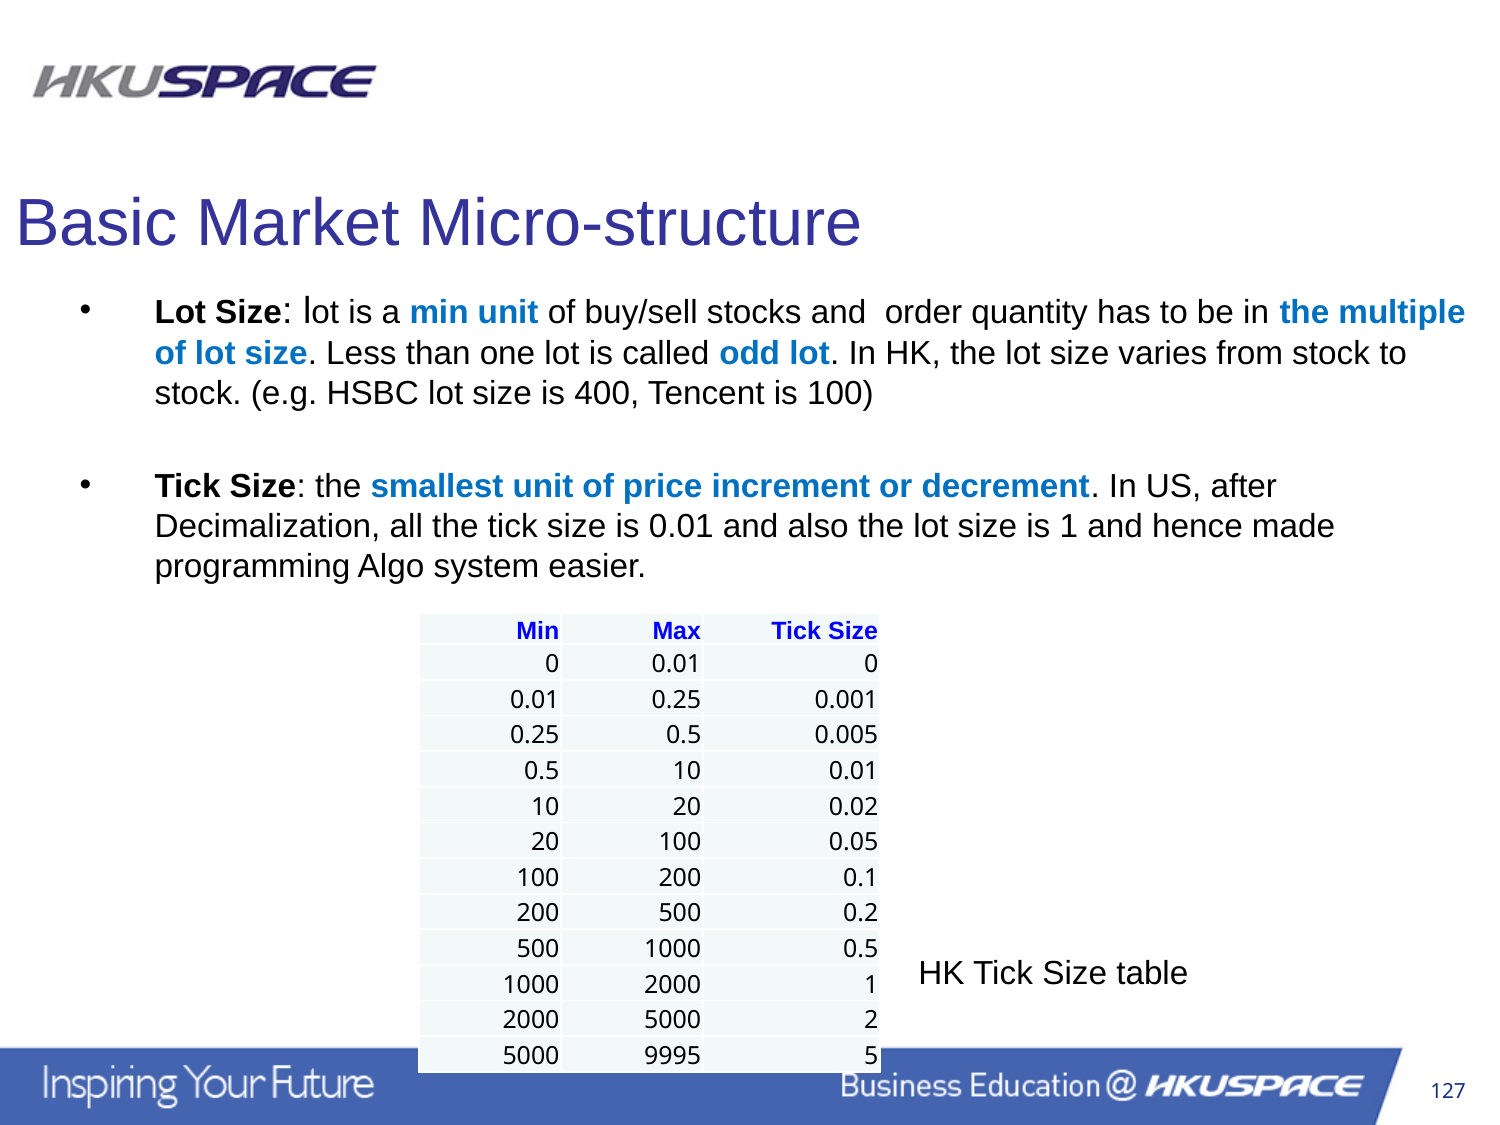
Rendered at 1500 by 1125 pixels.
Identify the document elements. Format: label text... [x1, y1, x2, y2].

table_cell 0.01 [562, 645, 702, 679]
table_cell 0.1 [704, 859, 879, 893]
table_cell 0 [704, 645, 879, 679]
table_cell 0.25 [420, 716, 560, 750]
table_cell 200 [562, 859, 702, 893]
table_cell 5 [704, 1037, 879, 1071]
table_cell 0.01 [420, 681, 560, 715]
text_box Lot Size: lot is a min unit of buy/sell stocks and order quantity has to be in the multiple of lot size. Less than one lot is called odd lot. In HK, the lot size varies from stock to stock. (e.g. HSBC lot size is 400, Tencent is 100) Tick Size: the smallest unit of price increment or decrement. In US, after Decimalization, all the tick size is 0.01 and also the lot size is 1 and hence made programming Algo system easier. [64, 278, 1483, 598]
slide_number 127 [1415, 1070, 1499, 1125]
table_cell 10 [420, 788, 560, 822]
table_cell 20 [562, 788, 702, 822]
text_box HK Tick Size table [903, 944, 1306, 999]
table_cell 0.25 [562, 681, 702, 715]
table_cell 0.005 [704, 716, 879, 750]
table_cell 1000 [420, 966, 560, 1000]
table_cell 2 [704, 1001, 879, 1035]
table_cell 0.001 [704, 681, 879, 715]
table_cell 100 [420, 859, 560, 893]
table_cell 500 [420, 930, 560, 964]
title Basic Market Micro-structure [0, 101, 1325, 266]
table_cell 1000 [562, 930, 702, 964]
table_cell 20 [420, 823, 560, 857]
table_header Max [562, 614, 702, 643]
table_cell 0.01 [704, 752, 879, 786]
table_cell 200 [420, 895, 560, 928]
table_cell 9995 [562, 1037, 702, 1071]
table_cell 500 [562, 895, 702, 928]
table_cell 0.02 [704, 788, 879, 822]
table_cell 5000 [562, 1001, 702, 1035]
table_cell 10 [562, 752, 702, 786]
table_cell 0.5 [420, 752, 560, 786]
table_header Min [420, 614, 560, 643]
table_cell 0.05 [704, 823, 879, 857]
table_cell 2000 [562, 966, 702, 1000]
table_cell 2000 [420, 1001, 560, 1035]
table_header Tick Size [704, 614, 879, 643]
table_cell 0.5 [704, 930, 879, 964]
table_cell 0.2 [704, 895, 879, 928]
table_cell 1 [704, 966, 879, 1000]
table_cell 100 [562, 823, 702, 857]
table_cell 5000 [420, 1037, 560, 1071]
table_cell 0.5 [562, 716, 702, 750]
picture [0, 0, 1500, 1125]
table_cell 0 [420, 645, 560, 679]
